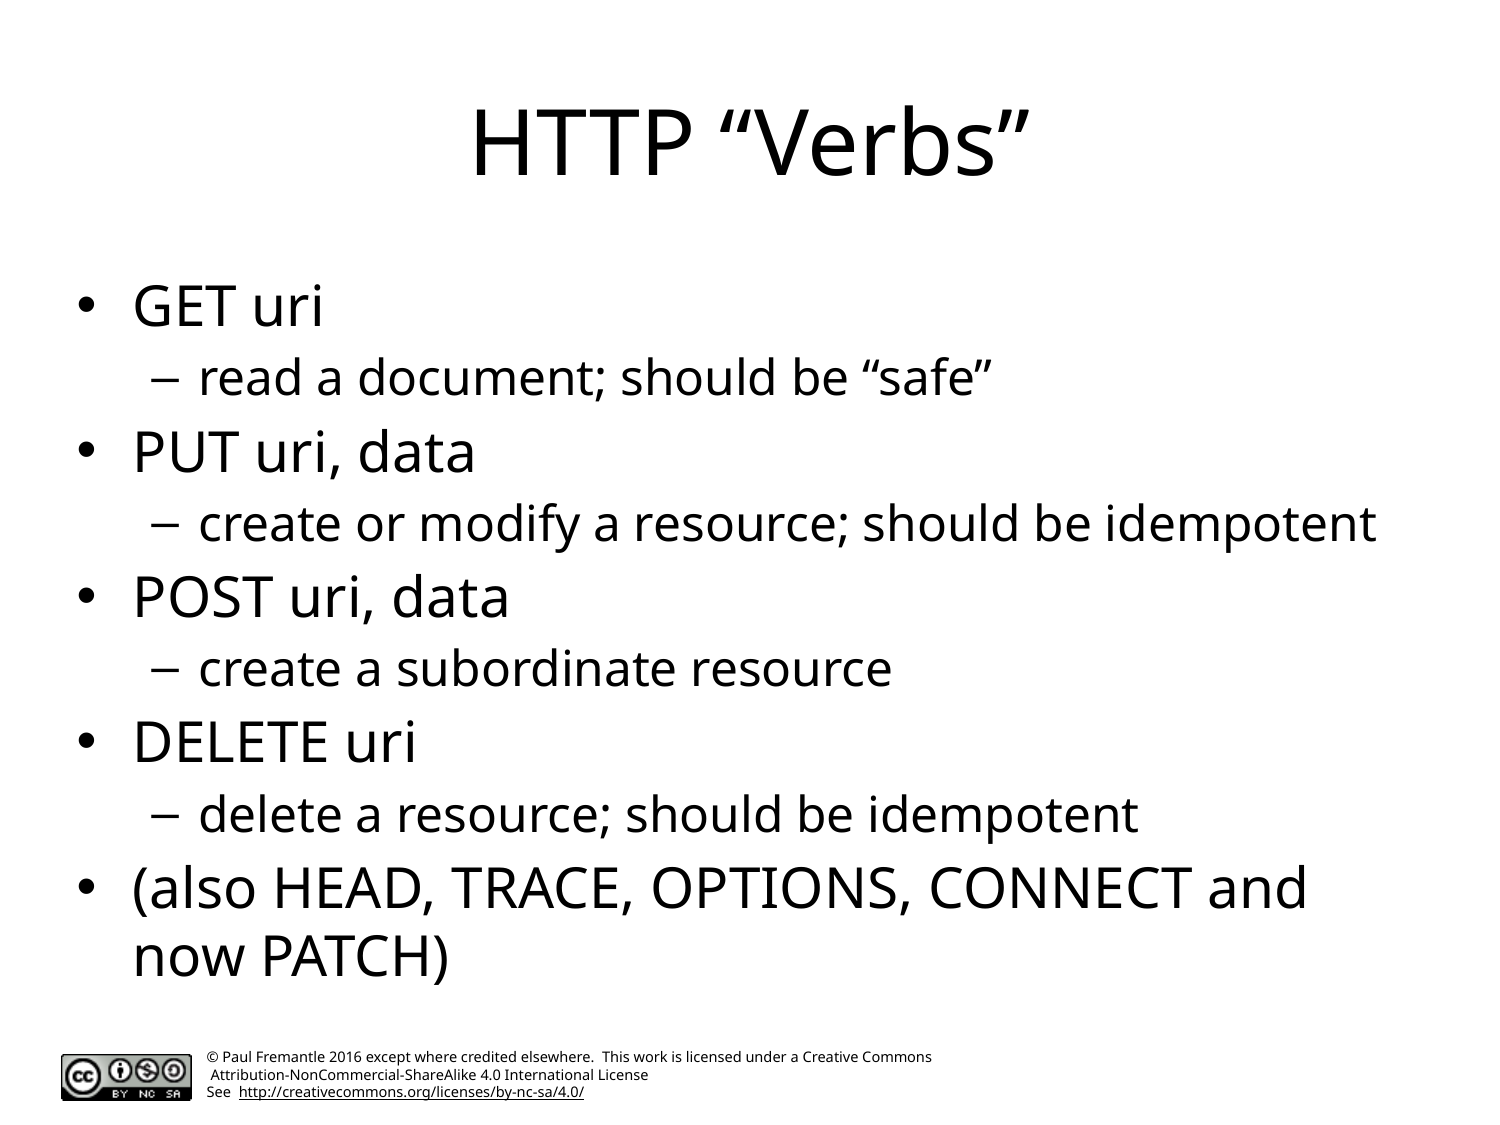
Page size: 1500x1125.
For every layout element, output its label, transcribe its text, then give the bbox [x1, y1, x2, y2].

title HTTP “Verbs” [75, 45, 1425, 233]
list GET uri read a document; should be “safe” PUT uri, data create or modify a resource; should be idempotent POST uri, data create a subordinate resource DELETE uri delete a resource; should be idempotent (also HEAD, TRACE, OPTIONS, CONNECT and now PATCH) [61, 262, 1412, 1005]
picture [61, 1054, 192, 1101]
